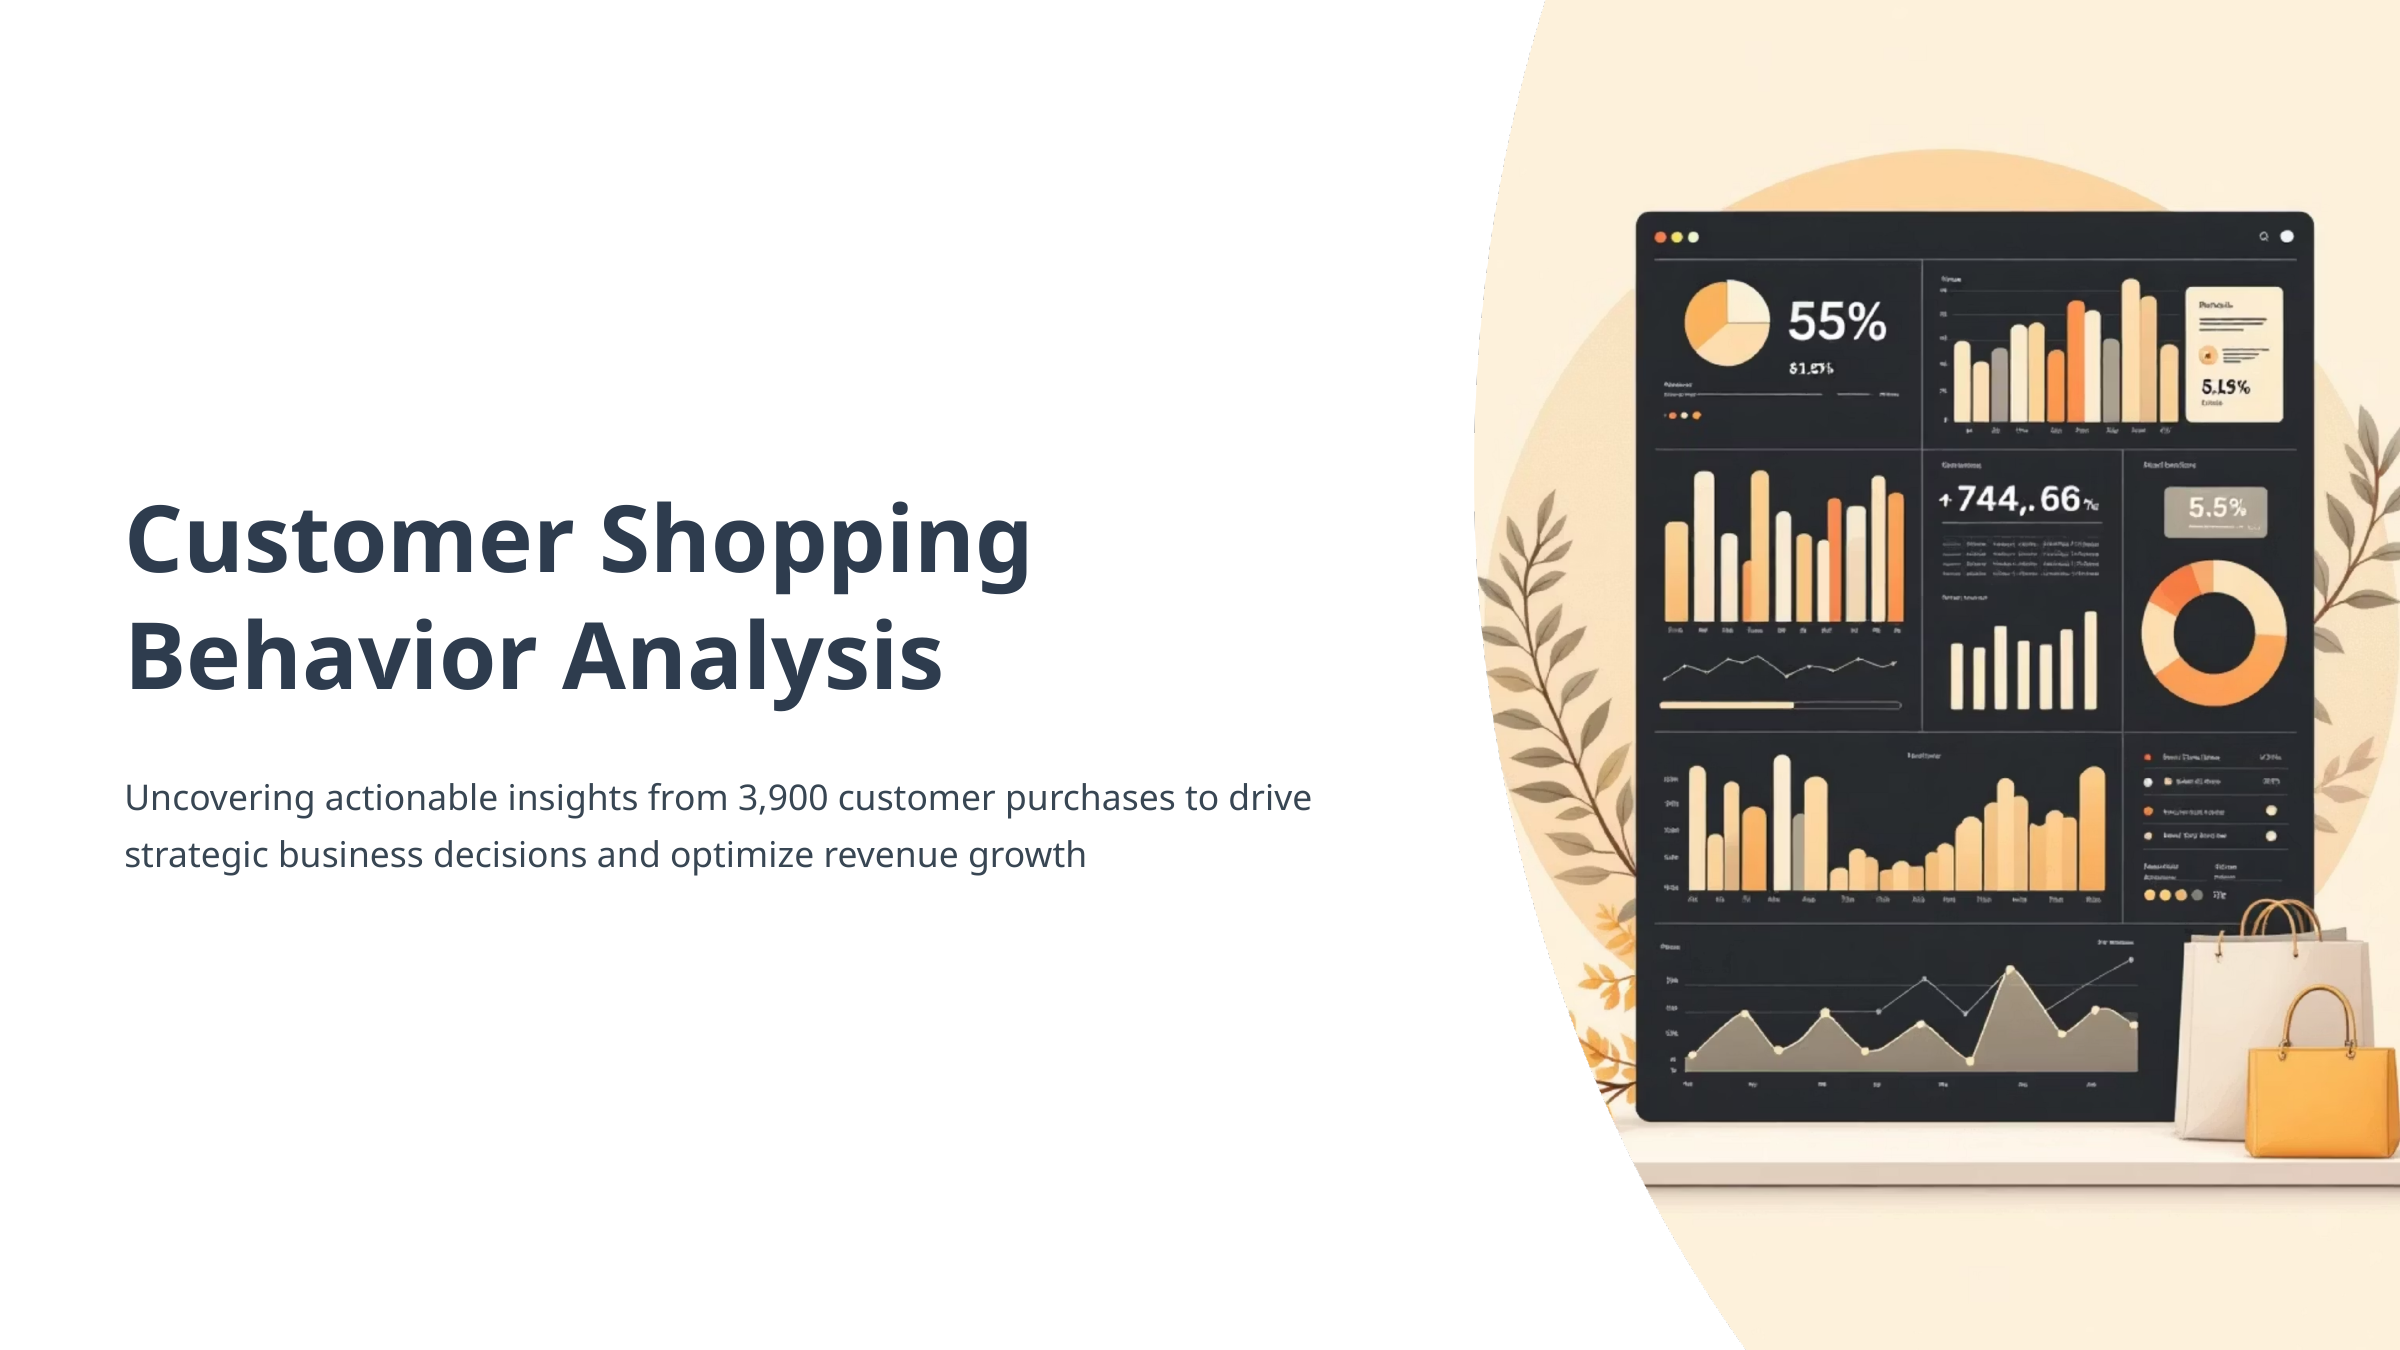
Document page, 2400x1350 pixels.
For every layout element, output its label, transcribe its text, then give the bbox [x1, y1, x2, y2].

picture [1454, 0, 2400, 1350]
text_box Customer Shopping Behavior Analysis [124, 474, 1376, 709]
text_box Uncovering actionable insights from 3,900 customer purchases to drive strategic business decisions and optimize revenue growth [124, 761, 1376, 876]
